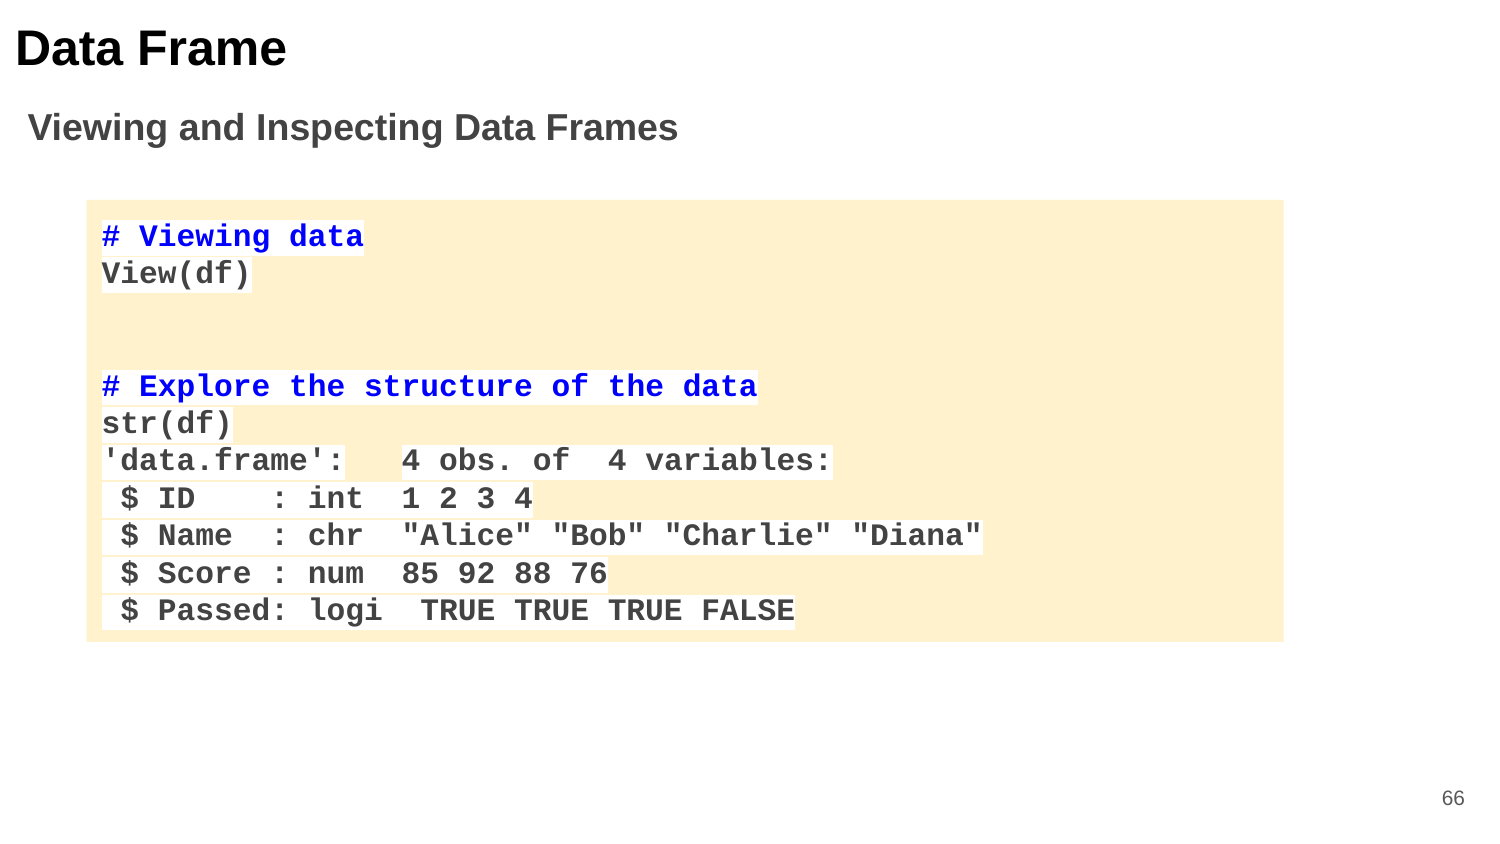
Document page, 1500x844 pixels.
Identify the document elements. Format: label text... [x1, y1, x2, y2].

text_box # Viewing data View(df) # Explore the structure of the data str(df) 'data.frame': 4 obs. of 4 variables: $ ID : int 1 2 3 4 $ Name : chr "Alice" "Bob" "Charlie" "Diana" $ Score : num 85 92 88 76 $ Passed: logi TRUE TRUE TRUE FALSE [86, 199, 1284, 642]
text_box Data Frame [0, 0, 493, 90]
slide_number ‹#› [1389, 764, 1480, 830]
text_box Viewing and Inspecting Data Frames [12, 87, 800, 163]
